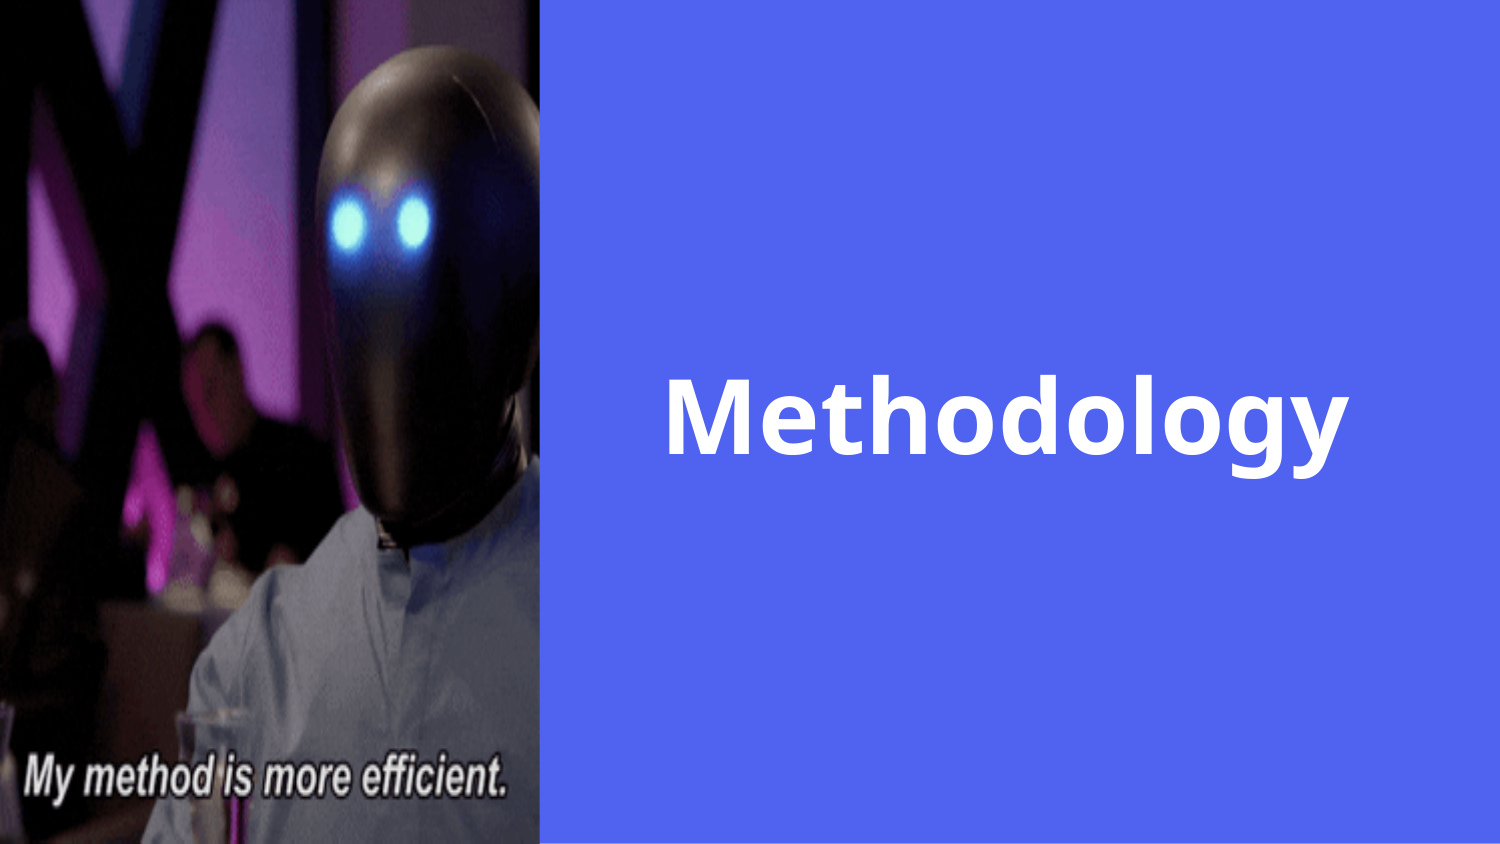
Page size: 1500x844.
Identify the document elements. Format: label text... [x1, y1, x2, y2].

text_box [542, 0, 1500, 844]
picture [0, 0, 540, 844]
text_box Methodology [645, 335, 1500, 534]
